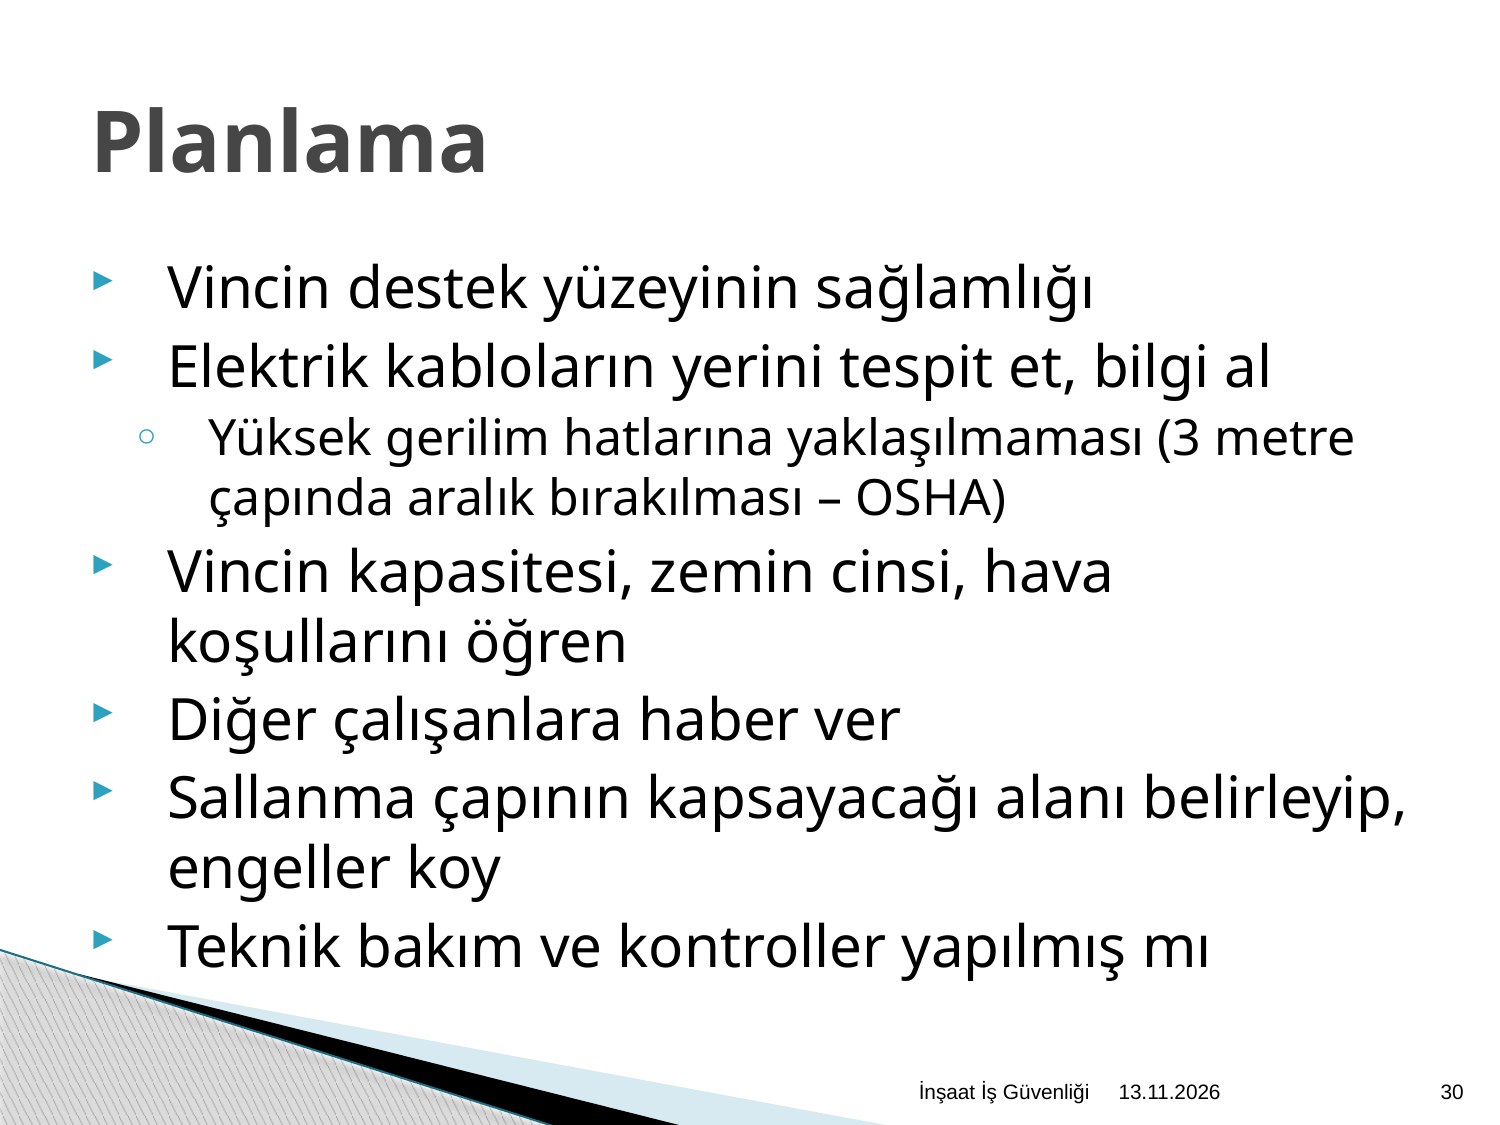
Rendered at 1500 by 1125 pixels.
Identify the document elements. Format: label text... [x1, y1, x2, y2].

slide_number 30 [1362, 1051, 1479, 1112]
list Vincin destek yüzeyinin sağlamlığı Elektrik kabloların yerini tespit et, bilgi al Yüksek gerilim hatlarına yaklaşılmaması (3 metre çapında aralık bırakılması – OSHA) Vincin kapasitesi, zemin cinsi, hava koşullarını öğren Diğer çalışanlara haber ver Sallanma çapının kapsayacağı alanı belirleyip, engeller koy Teknik bakım ve kontroller yapılmış mı [74, 242, 1426, 986]
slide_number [1105, 1051, 1362, 1112]
footer İnşaat İş Güvenliği [718, 1051, 1105, 1112]
title Planlama [75, 45, 1425, 233]
